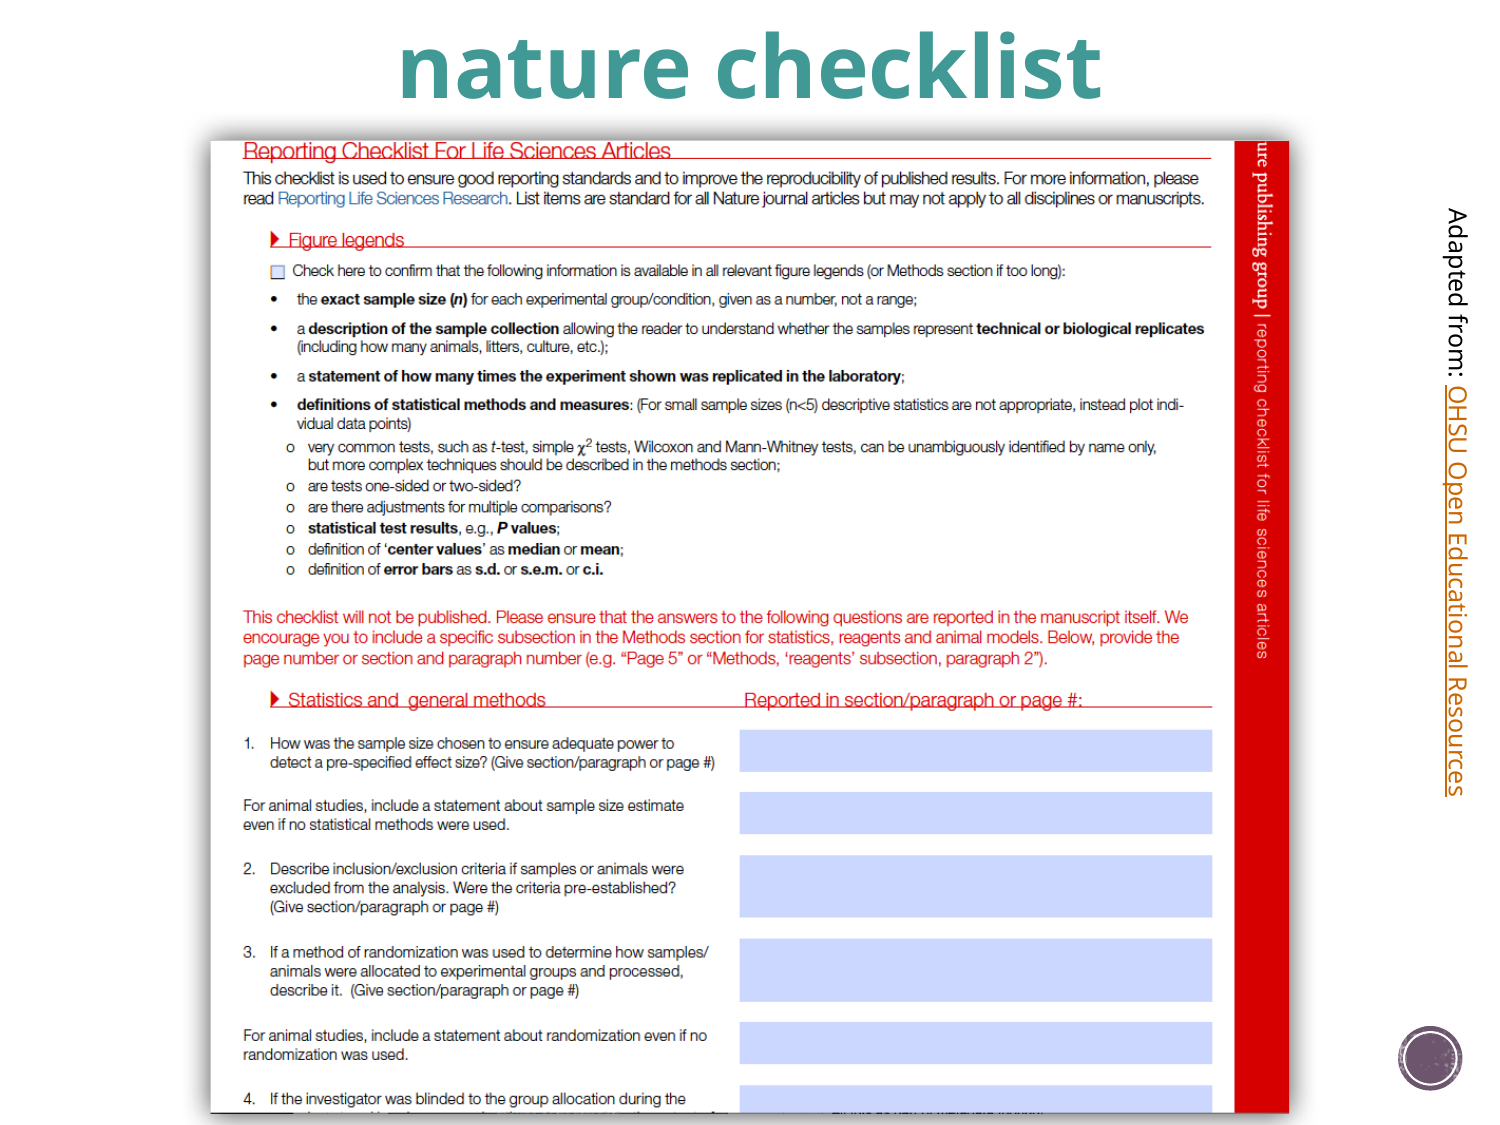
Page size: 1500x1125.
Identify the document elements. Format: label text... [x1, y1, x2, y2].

title nature checklist [0, 0, 1500, 141]
picture [210, 140, 1290, 1114]
list Adapted from: OHSU Open Educational Resources [1437, 193, 1481, 853]
